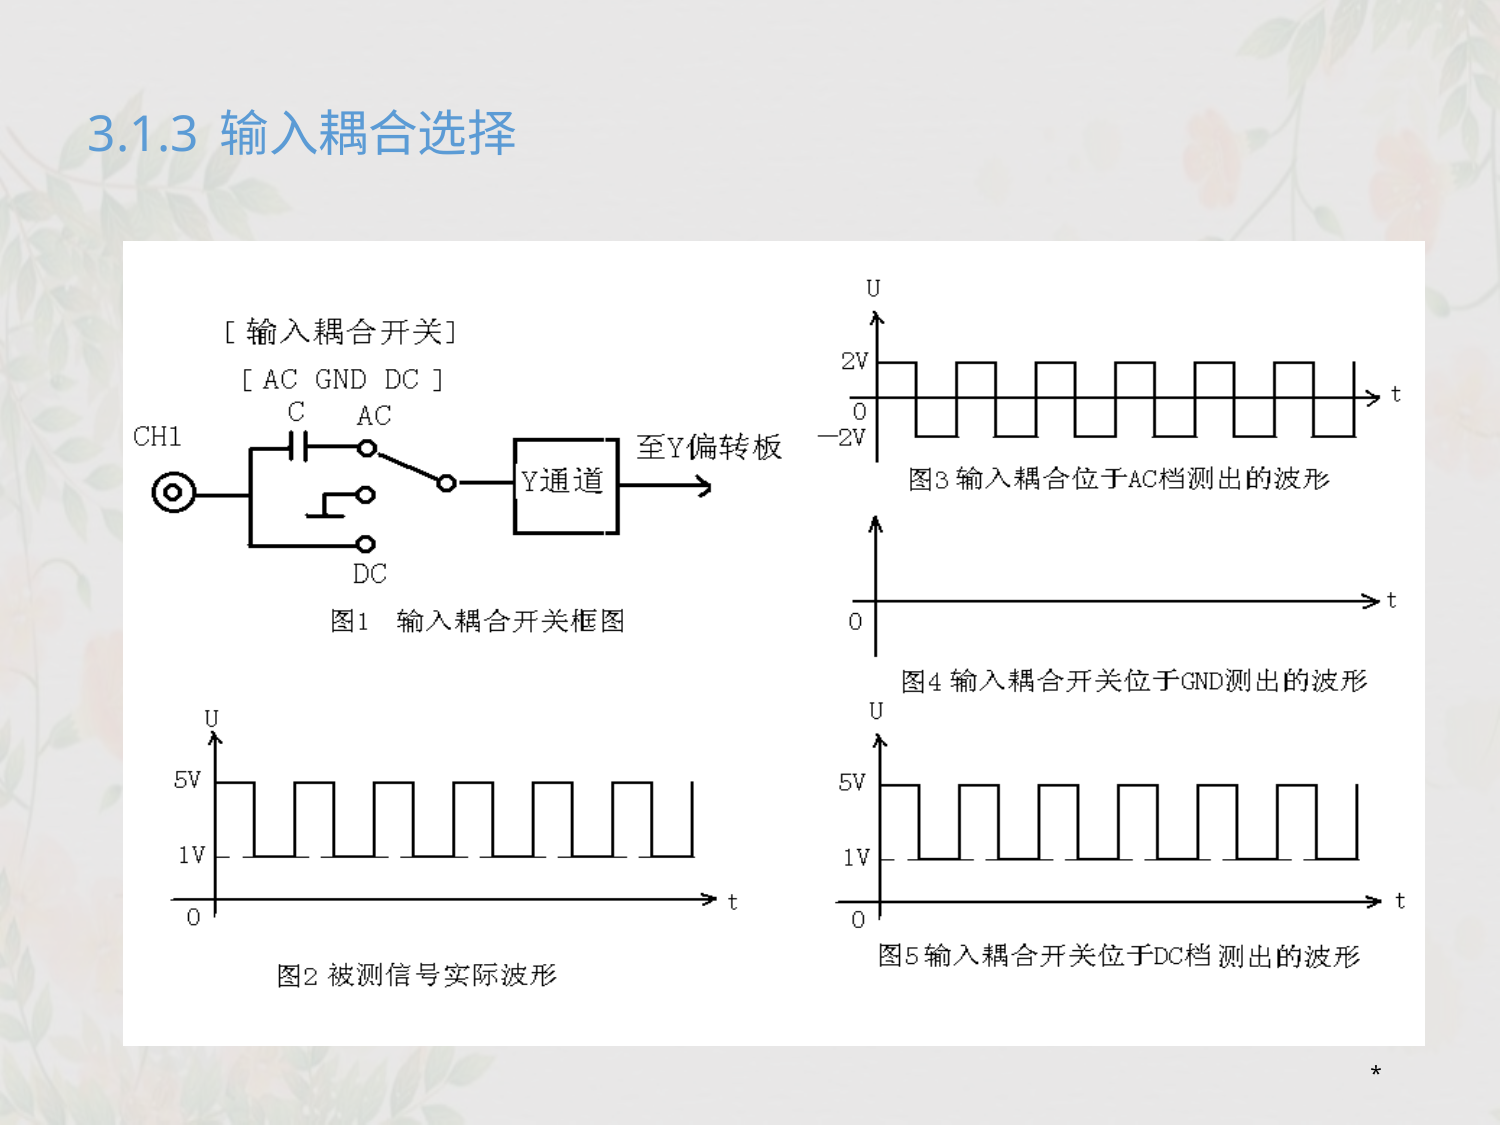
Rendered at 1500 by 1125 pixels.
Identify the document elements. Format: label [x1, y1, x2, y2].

picture [0, 0, 1500, 1125]
list [123, 241, 1425, 1046]
